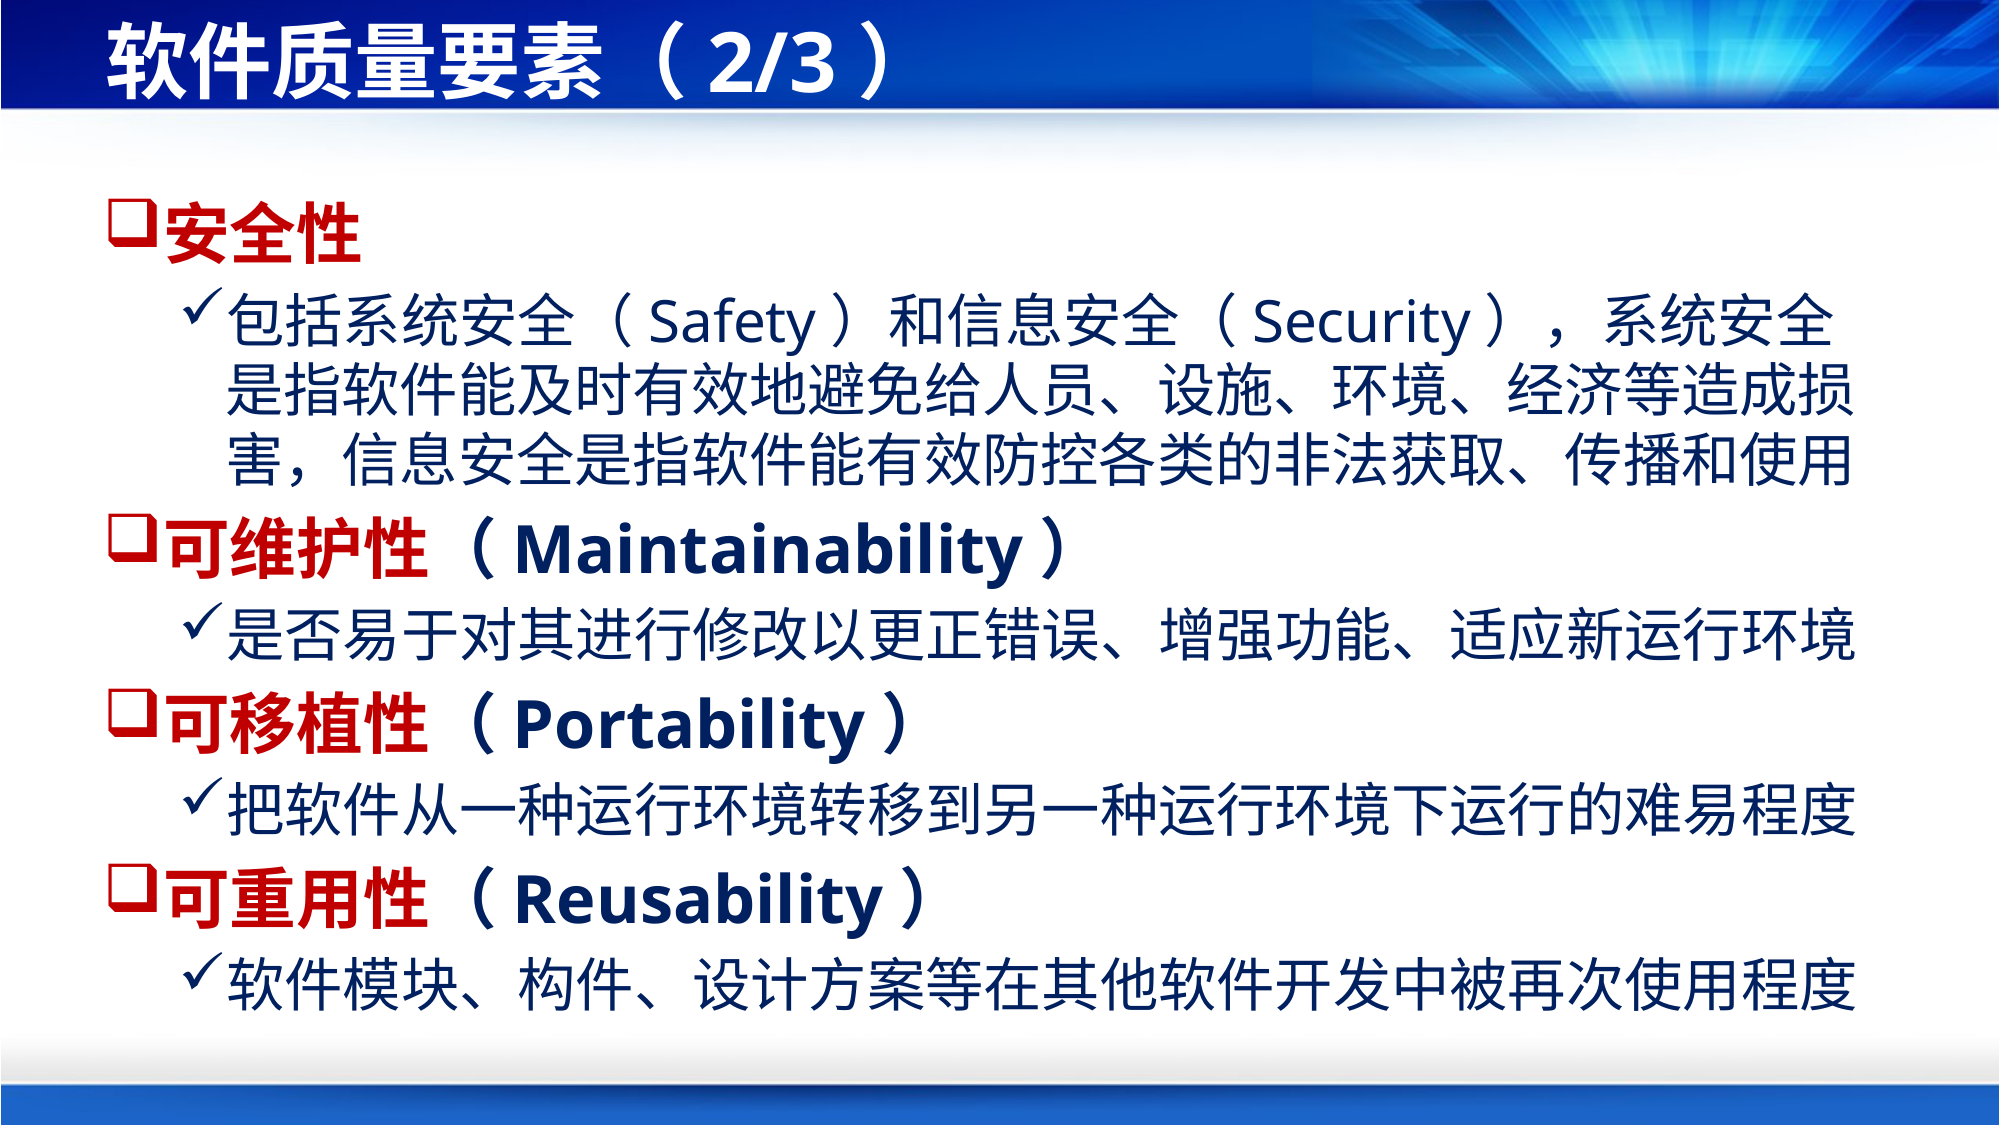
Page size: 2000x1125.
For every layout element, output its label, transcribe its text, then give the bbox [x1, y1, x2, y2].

picture [1, 0, 1999, 1125]
list 安全性 包括系统安全（Safety）和信息安全（Security），系统安全是指软件能及时有效地避免给人员、设施、环境、经济等造成损害，信息安全是指软件能有效防控各类的非法获取、传播和使用 可维护性（Maintainability） 是否易于对其进行修改以更正错误、增强功能、适应新运行环境 可移植性（Portability） 把软件从一种运行环境转移到另一种运行环境下运行的难易程度 可重用性（Reusability） 软件模块、构件、设计方案等在其他软件开发中被再次使用程度 [88, 184, 1880, 1012]
title 软件质量要素（2/3） [90, 1, 1880, 118]
